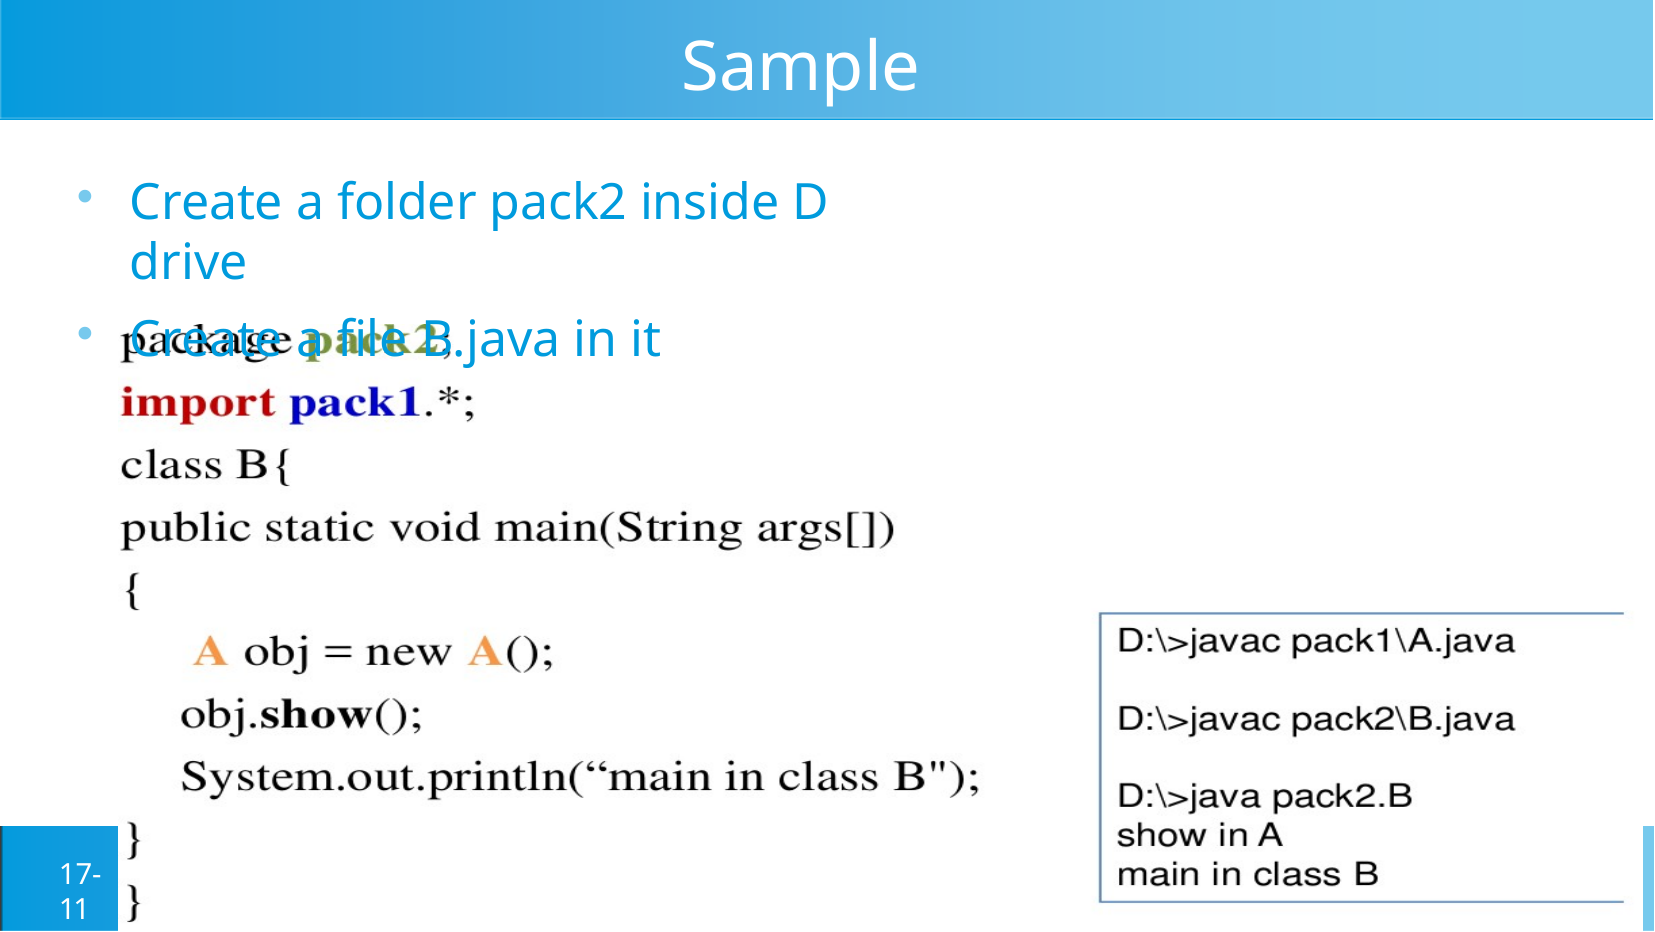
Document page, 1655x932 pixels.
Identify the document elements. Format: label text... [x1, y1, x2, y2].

picture [431, 325, 444, 335]
picture [95, 324, 1654, 931]
picture [93, 0, 1653, 118]
picture [431, 340, 445, 352]
text_box Create a folder pack2 inside D drive Create a file B.java in it [74, 150, 927, 367]
text_box 17-11 [56, 853, 112, 926]
title Sample 2 [679, 19, 974, 187]
